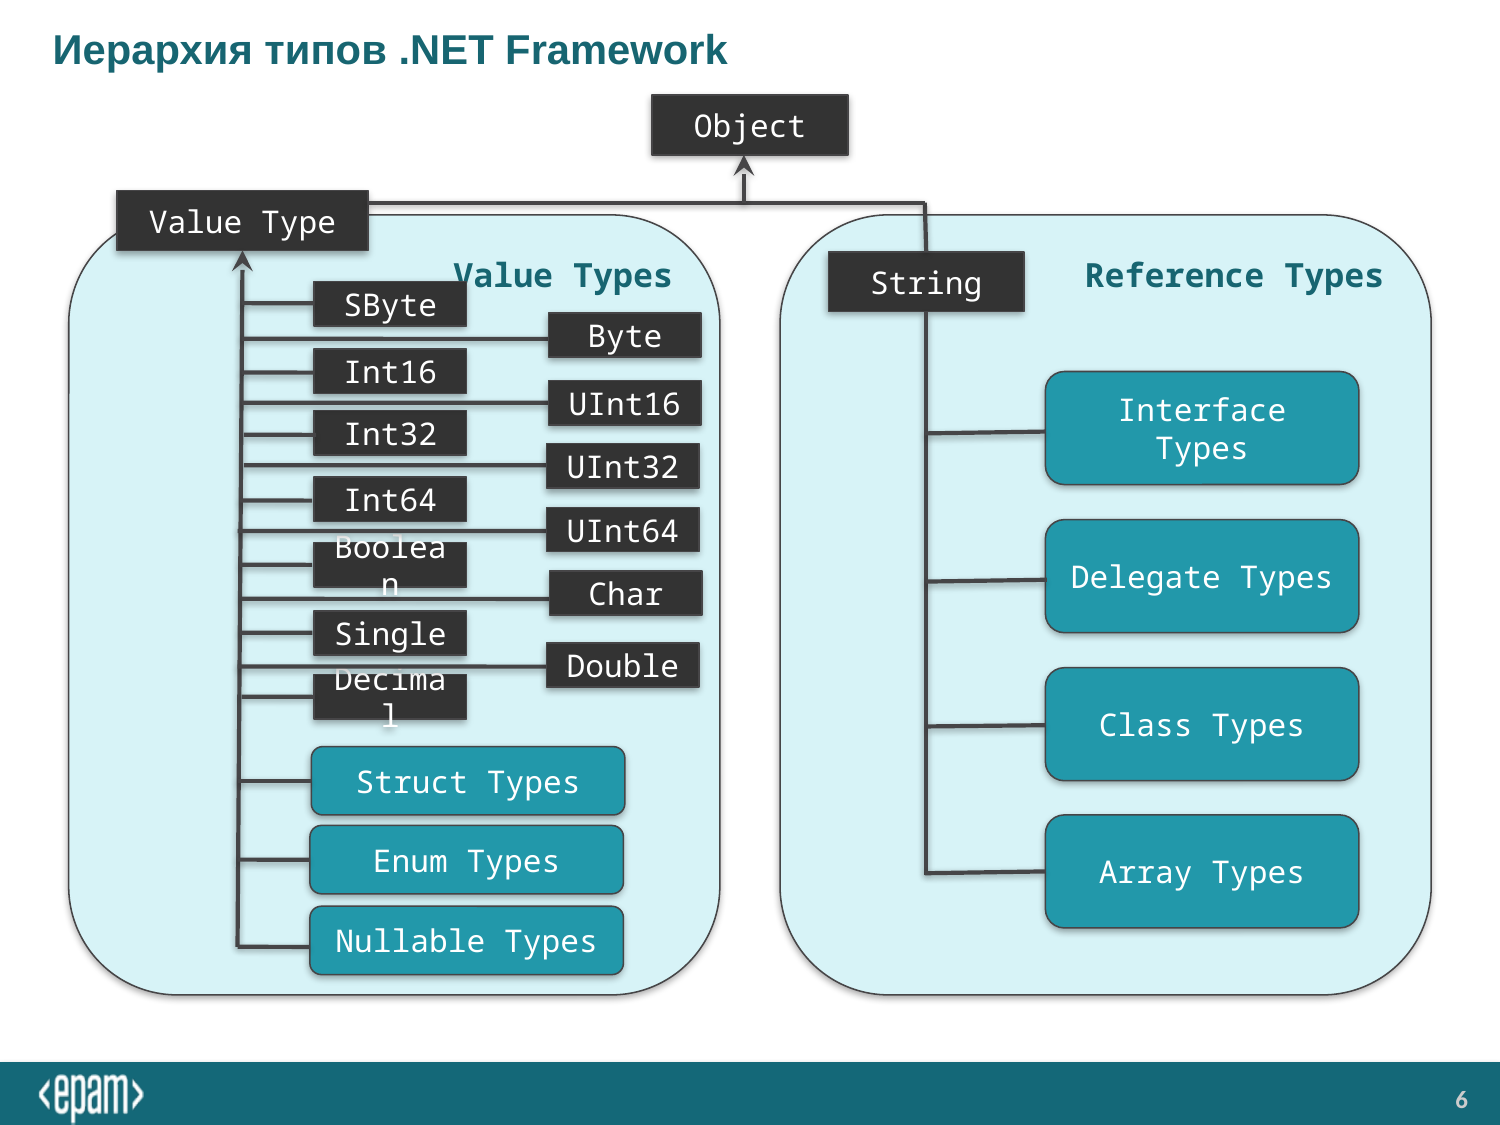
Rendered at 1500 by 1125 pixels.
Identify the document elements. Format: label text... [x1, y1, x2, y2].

picture [38, 1074, 144, 1125]
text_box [68, 94, 1432, 996]
title Иерархия типов .NET Framework [0, 0, 1500, 95]
